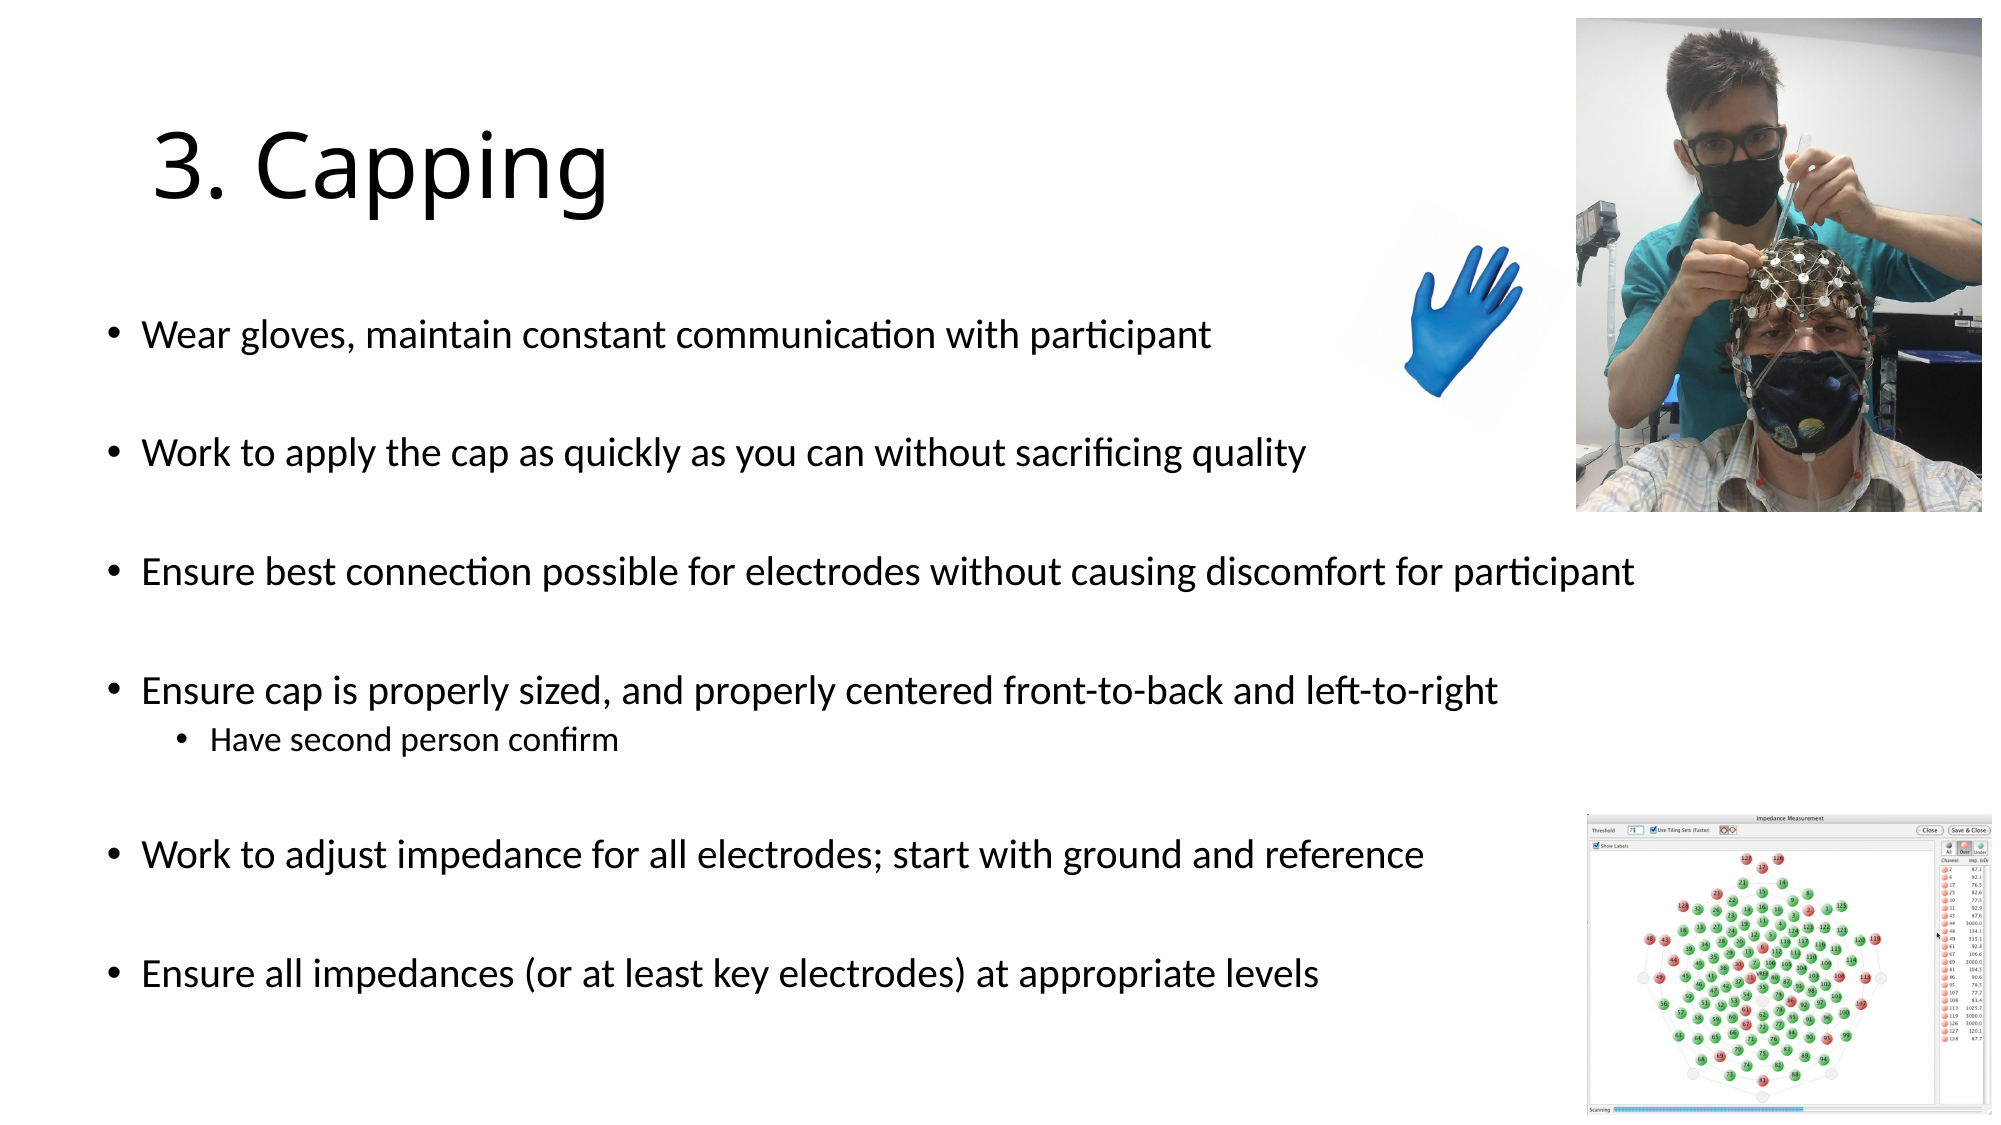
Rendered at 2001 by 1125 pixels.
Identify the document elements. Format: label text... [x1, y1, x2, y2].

list Wear gloves, maintain constant communication with participant Work to apply the cap as quickly as you can without sacrificing quality Ensure best connection possible for electrodes without causing discomfort for participant Ensure cap is properly sized, and properly centered front-to-back and left-to-right Have second person confirm Work to adjust impedance for all electrodes; start with ground and reference Ensure all impedances (or at least key electrodes) at appropriate levels [91, 304, 1683, 1019]
picture [1362, 18, 1982, 512]
title 3. Capping [137, 59, 1576, 278]
picture [1587, 814, 1992, 1115]
